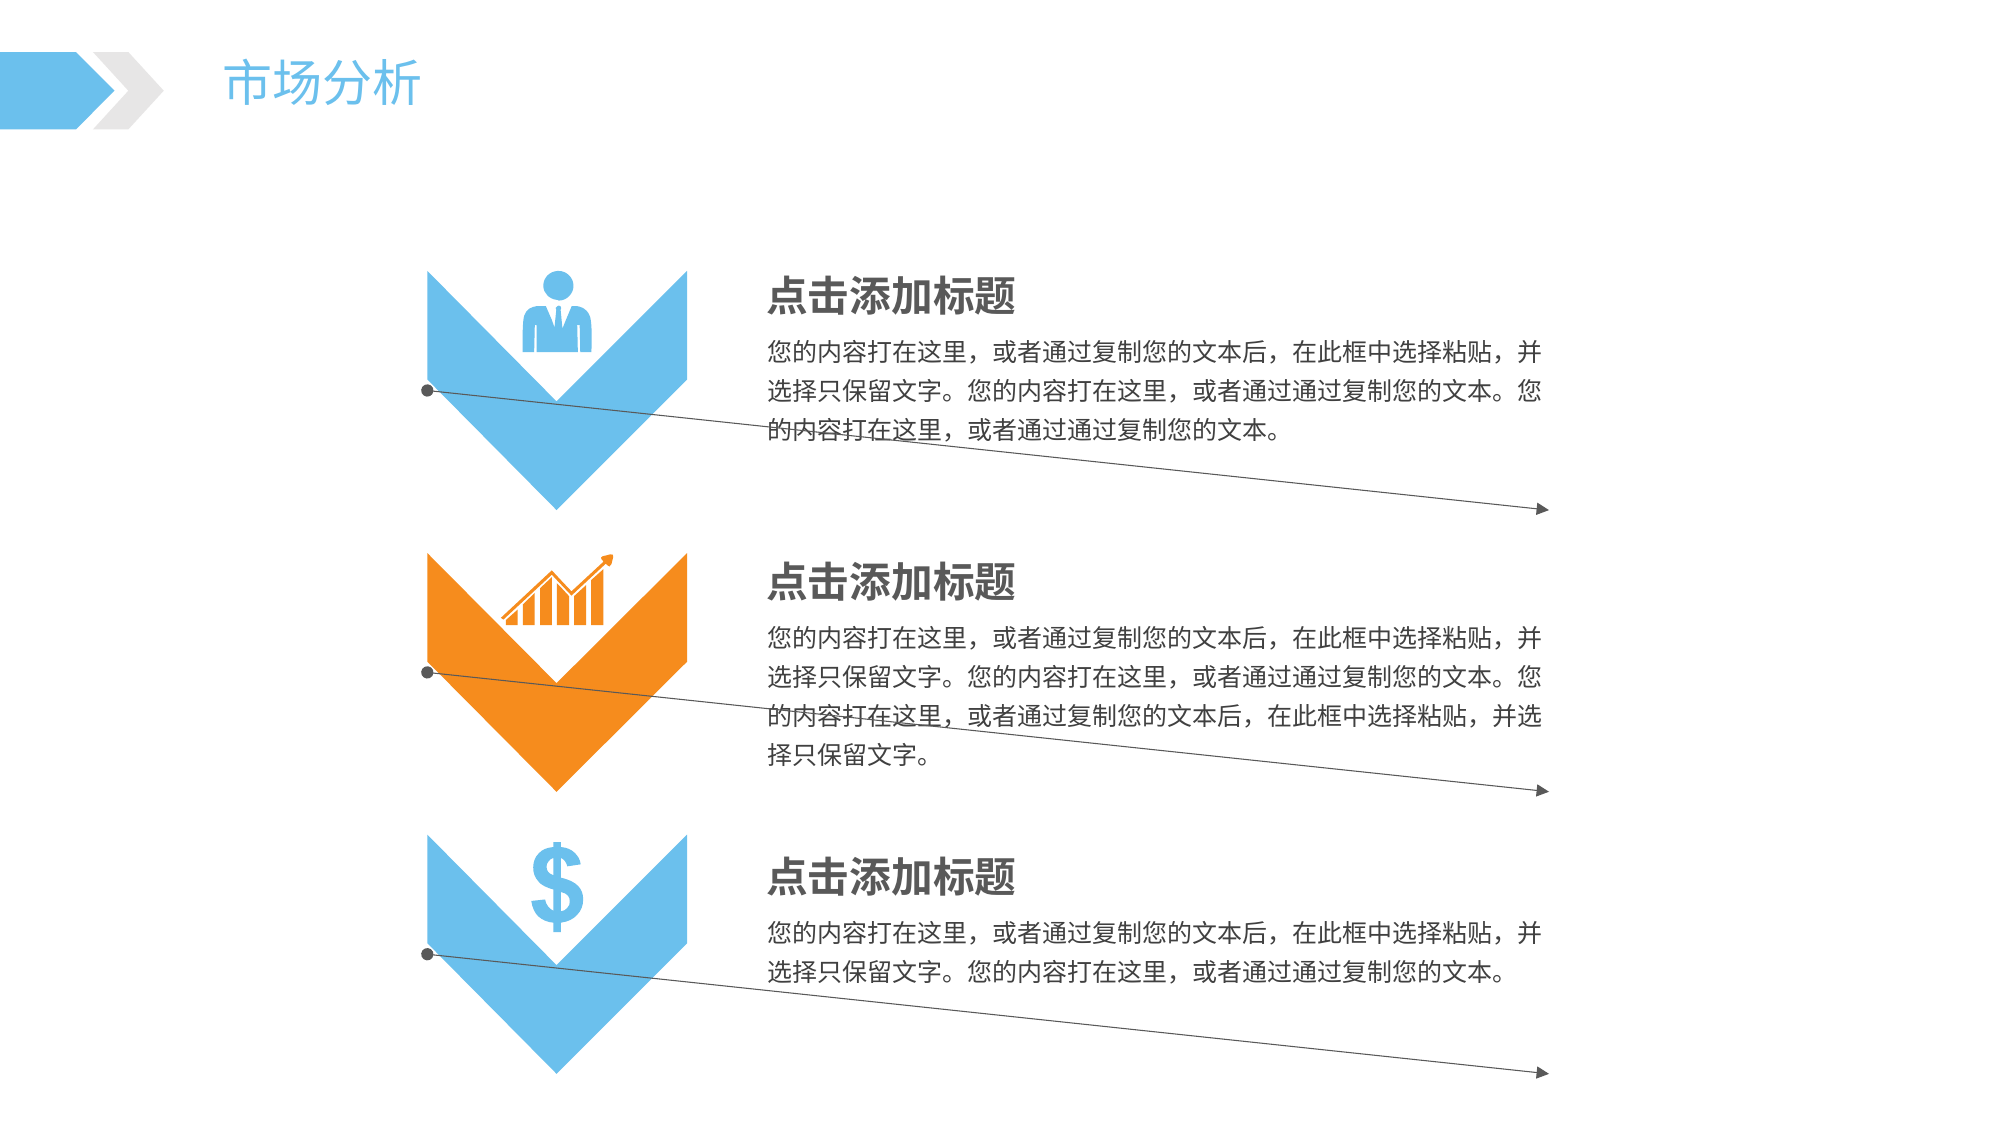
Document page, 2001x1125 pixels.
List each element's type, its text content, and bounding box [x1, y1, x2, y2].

text_box [427, 834, 688, 977]
text_box [440, 675, 652, 792]
text_box 点击添加标题 [751, 825, 1043, 901]
text_box 点击添加标题 [751, 244, 1043, 320]
text_box 您的内容打在这里，或者通过复制您的文本后，在此框中选择粘贴，并选择只保留文字。您的内容打在这里，或者通过通过复制您的文本。您的内容打在这里，或者通过通过复制您的文本。 [753, 320, 1573, 452]
text_box [440, 393, 652, 510]
text_box [543, 270, 574, 301]
text_box 您的内容打在这里，或者通过复制您的文本后，在此框中选择粘贴，并选择只保留文字。您的内容打在这里，或者通过通过复制您的文本。 [753, 901, 1573, 995]
text_box [531, 842, 584, 933]
text_box [440, 957, 652, 1074]
text_box 点击添加标题 [751, 530, 1043, 606]
text_box 您的内容打在这里，或者通过复制您的文本后，在此框中选择粘贴，并选择只保留文字。您的内容打在这里，或者通过通过复制您的文本。您的内容打在这里，或者通过复制您的文本后，在此框中选择粘贴，并选择只保留文字。 [753, 606, 1573, 777]
text_box [427, 270, 688, 414]
text_box [427, 553, 688, 695]
text_box [522, 305, 592, 353]
text_box [500, 554, 614, 626]
